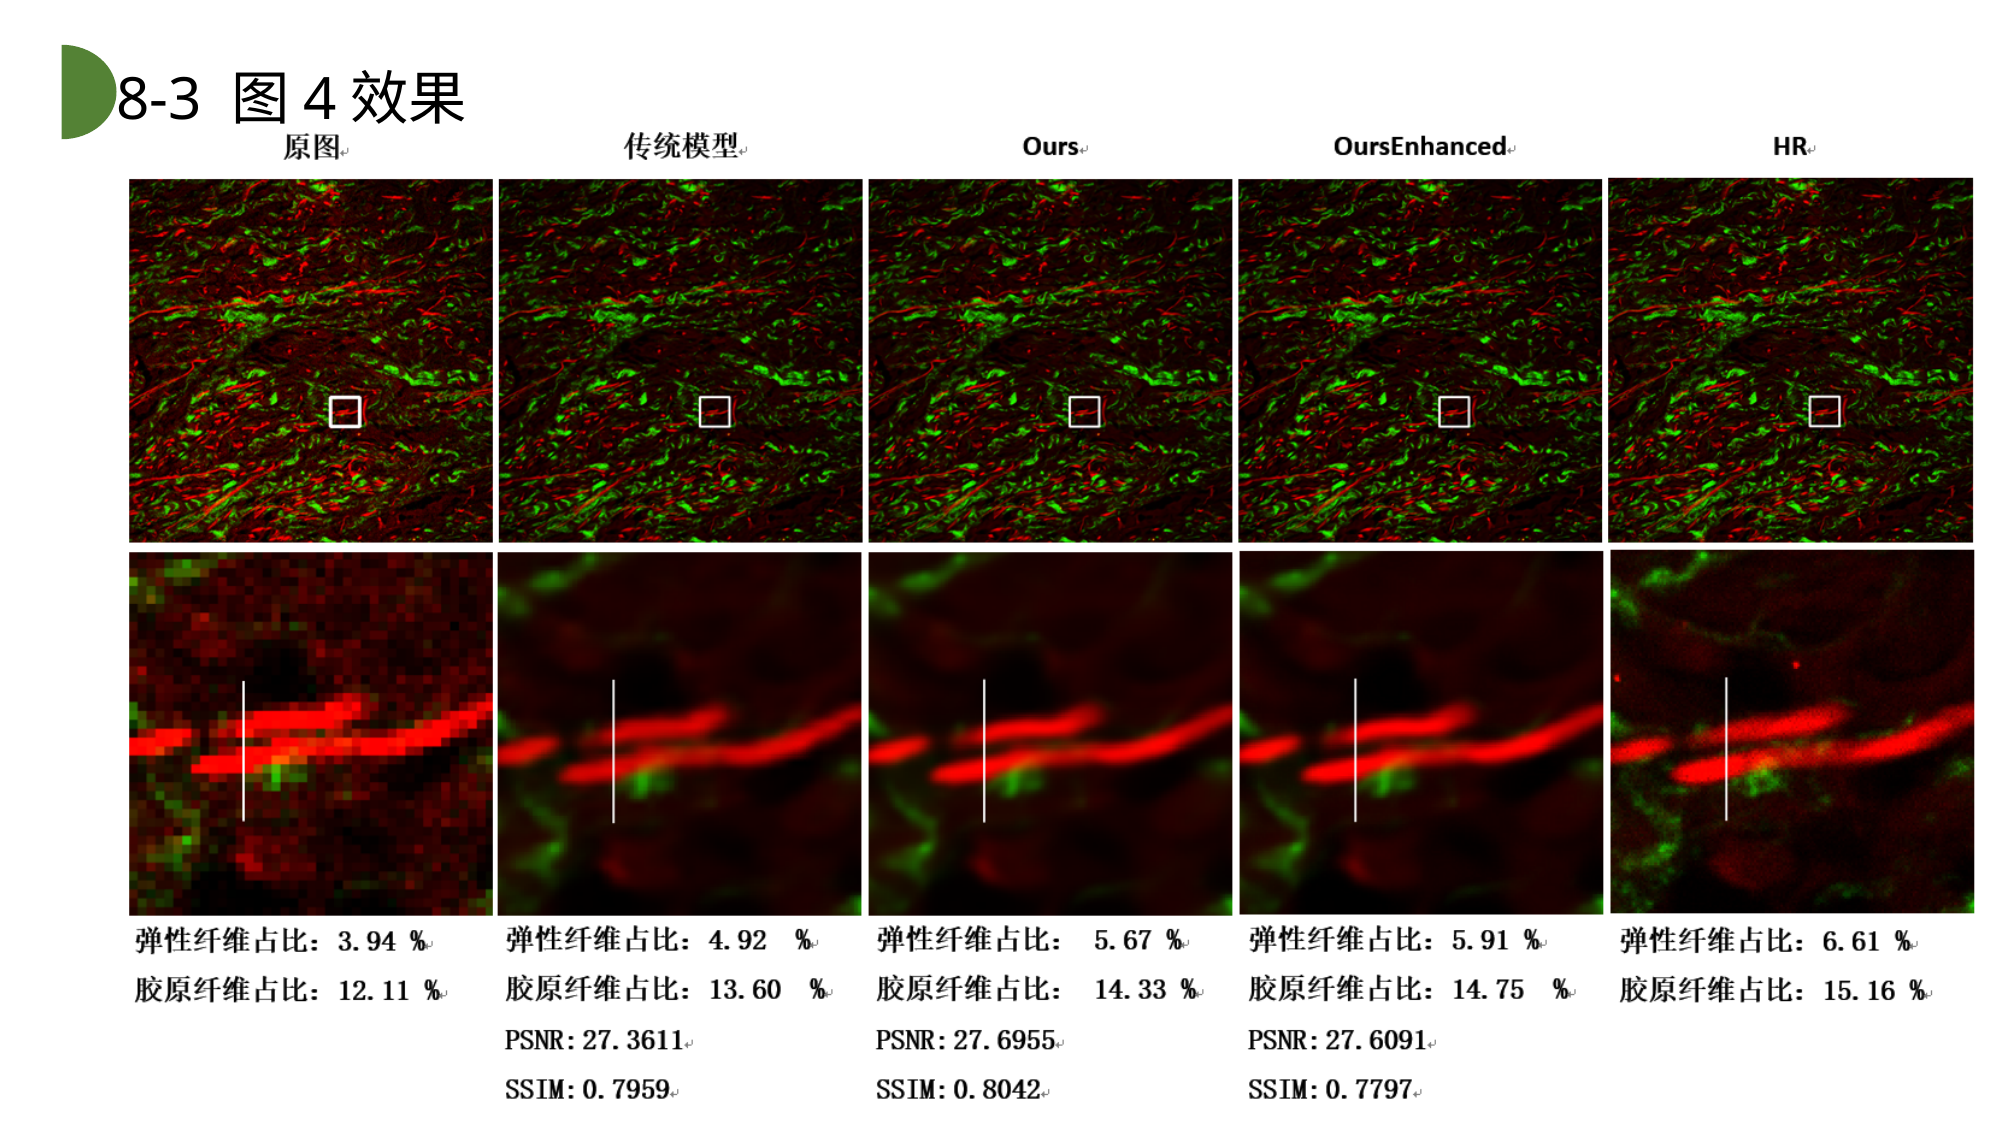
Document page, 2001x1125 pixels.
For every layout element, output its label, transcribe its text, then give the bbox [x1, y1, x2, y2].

text_box 8-3 图4效果 [101, 53, 482, 139]
picture [116, 125, 1990, 1112]
text_box [61, 44, 117, 140]
